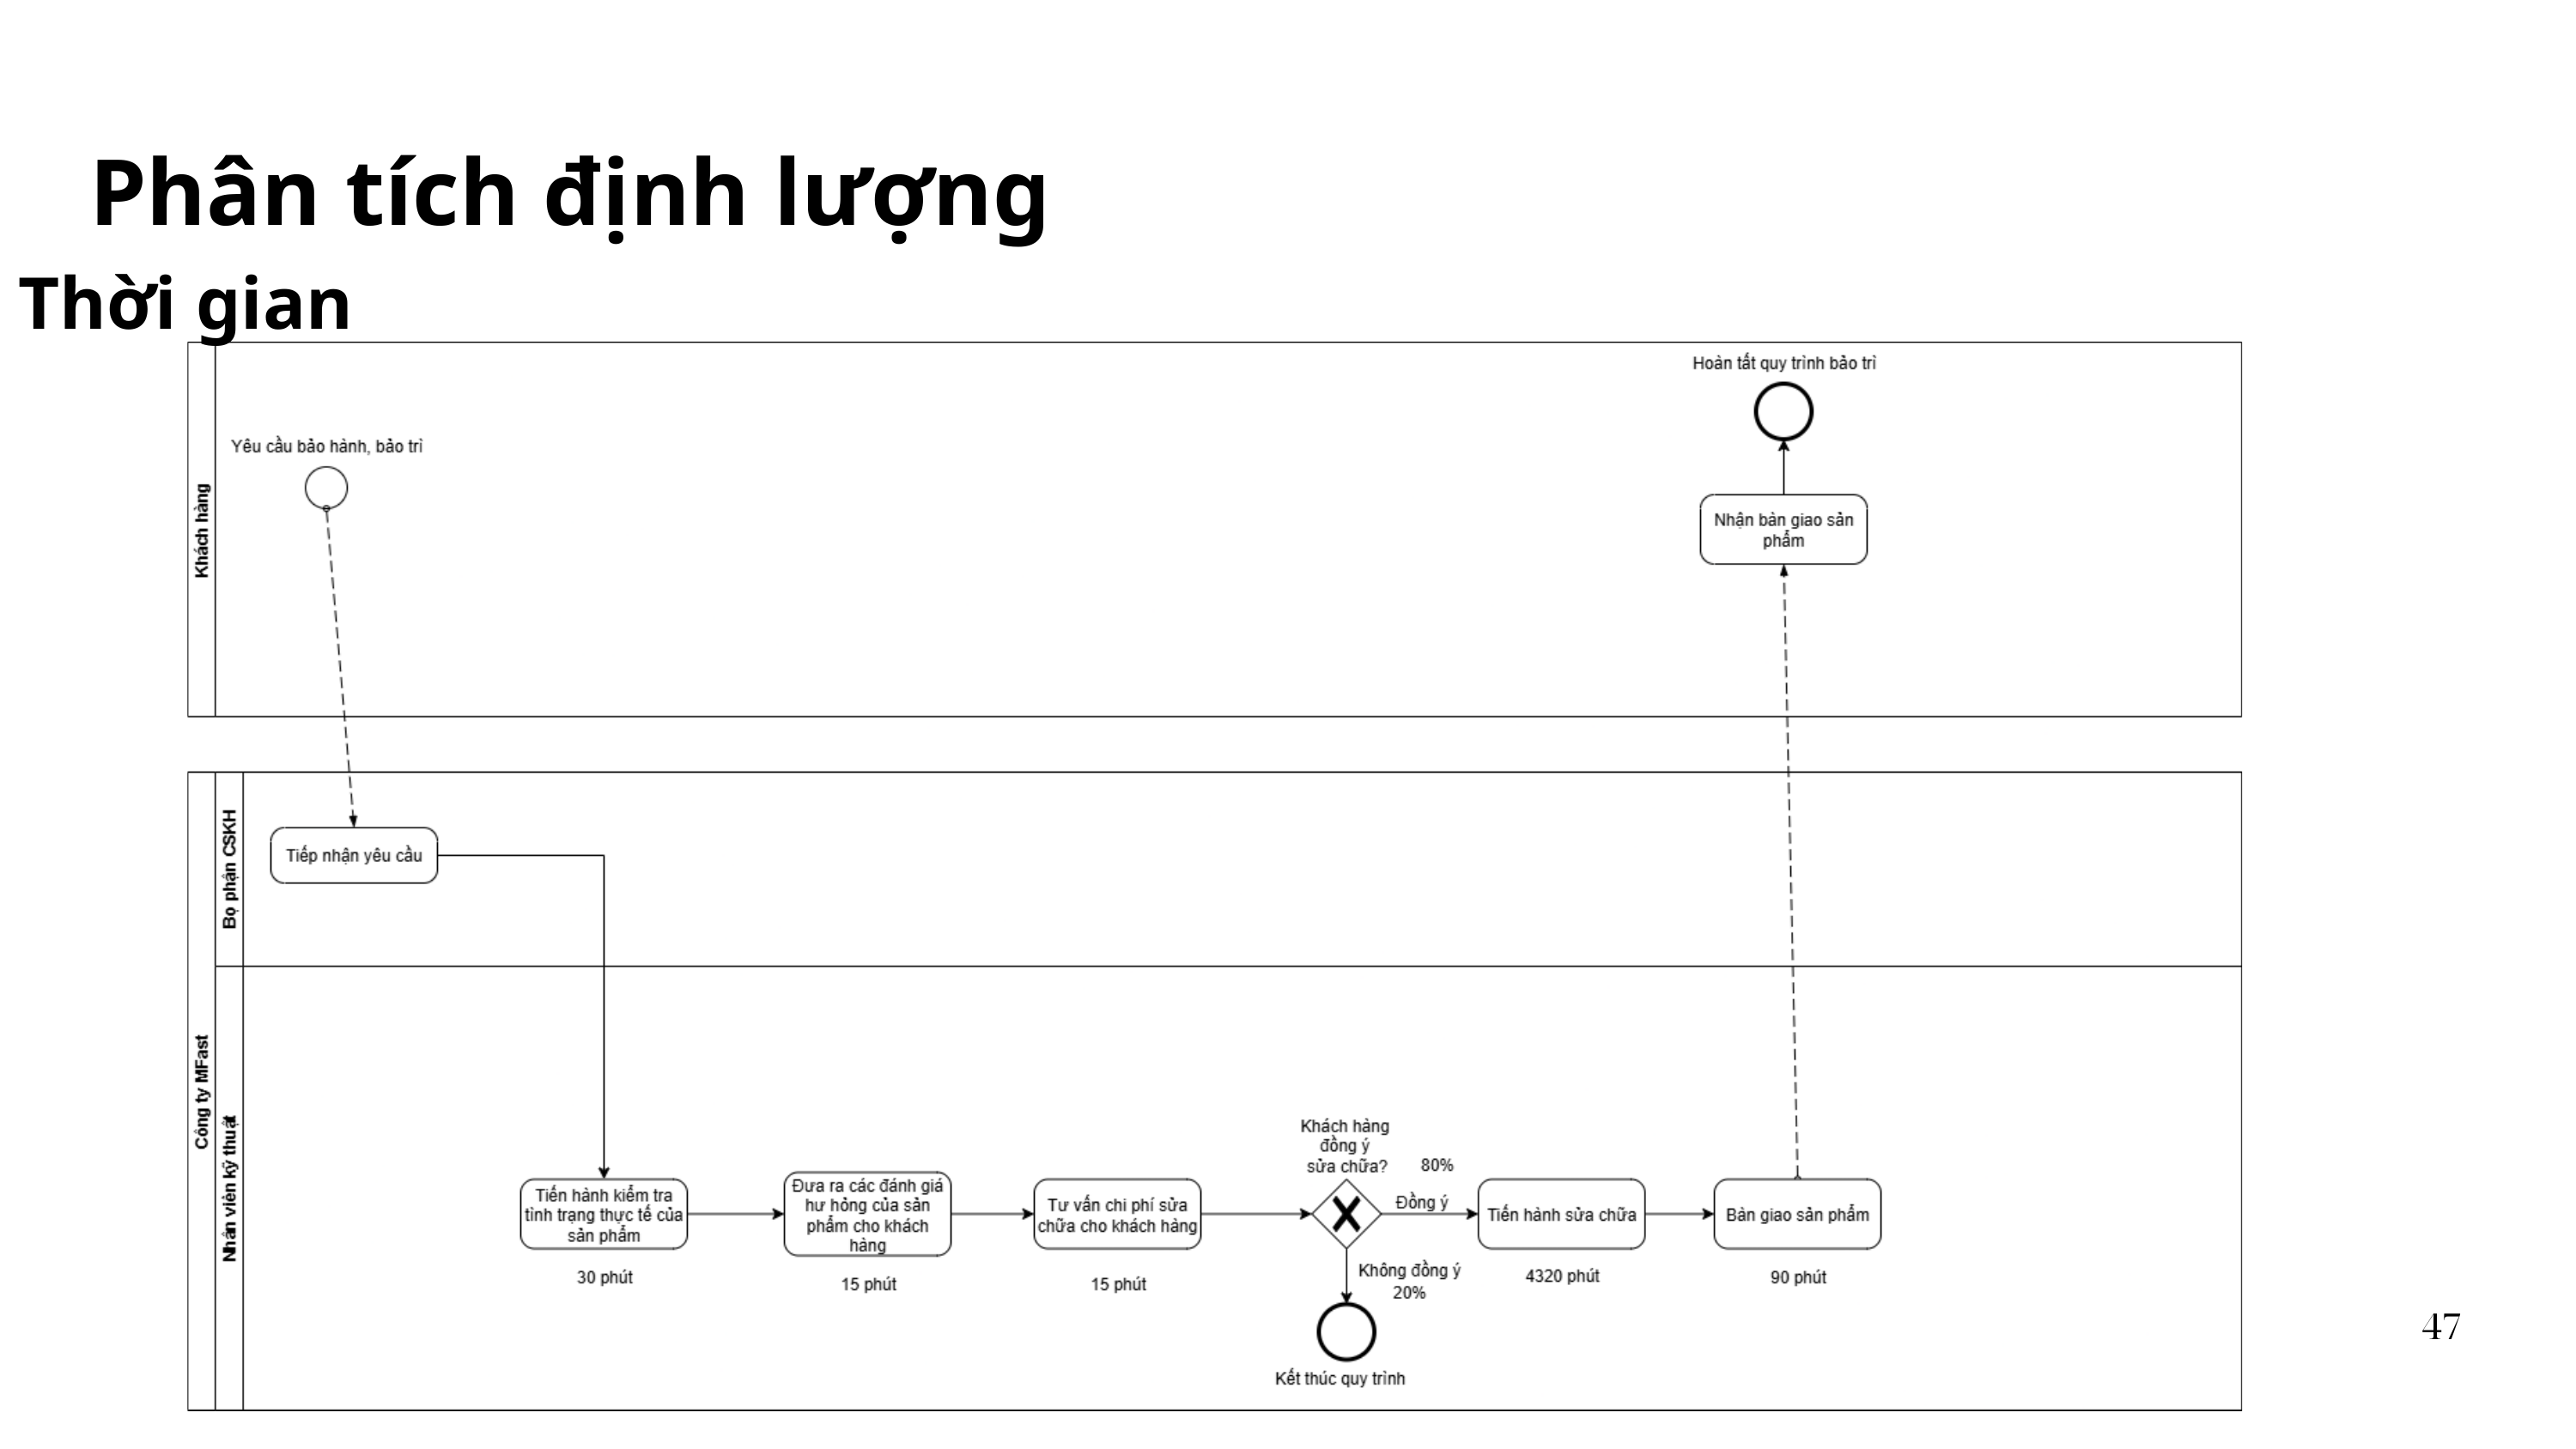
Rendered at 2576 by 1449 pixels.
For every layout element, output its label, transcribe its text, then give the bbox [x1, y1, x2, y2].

text_box Phân tích định lượng Thời gian [0, 115, 1141, 343]
text_box [187, 342, 2243, 1411]
text_box 47 [2421, 1296, 2462, 1348]
